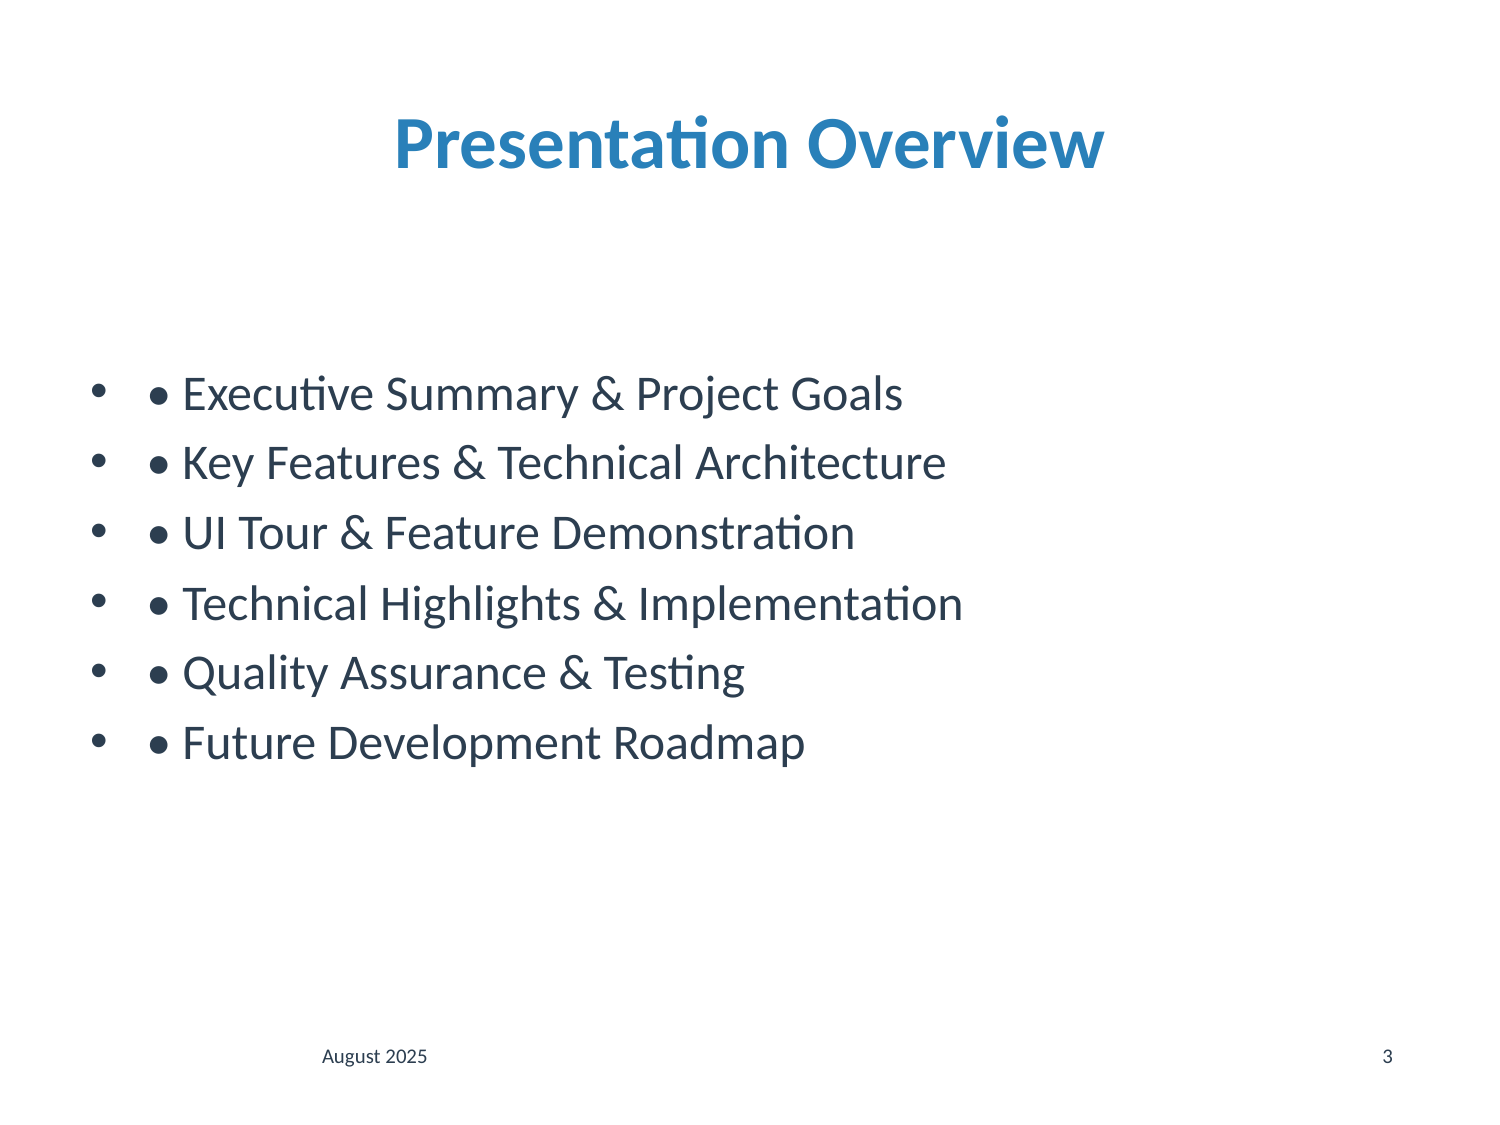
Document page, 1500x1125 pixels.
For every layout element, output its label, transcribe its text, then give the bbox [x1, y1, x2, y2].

list • Executive Summary & Project Goals • Key Features & Technical Architecture • UI Tour & Feature Demonstration • Technical Highlights & Implementation • Quality Assurance & Testing • Future Development Roadmap [75, 262, 1425, 1005]
text_box August 2025 [307, 1035, 443, 1075]
text_box 3 [1367, 1035, 1408, 1075]
title Presentation Overview [75, 45, 1425, 233]
